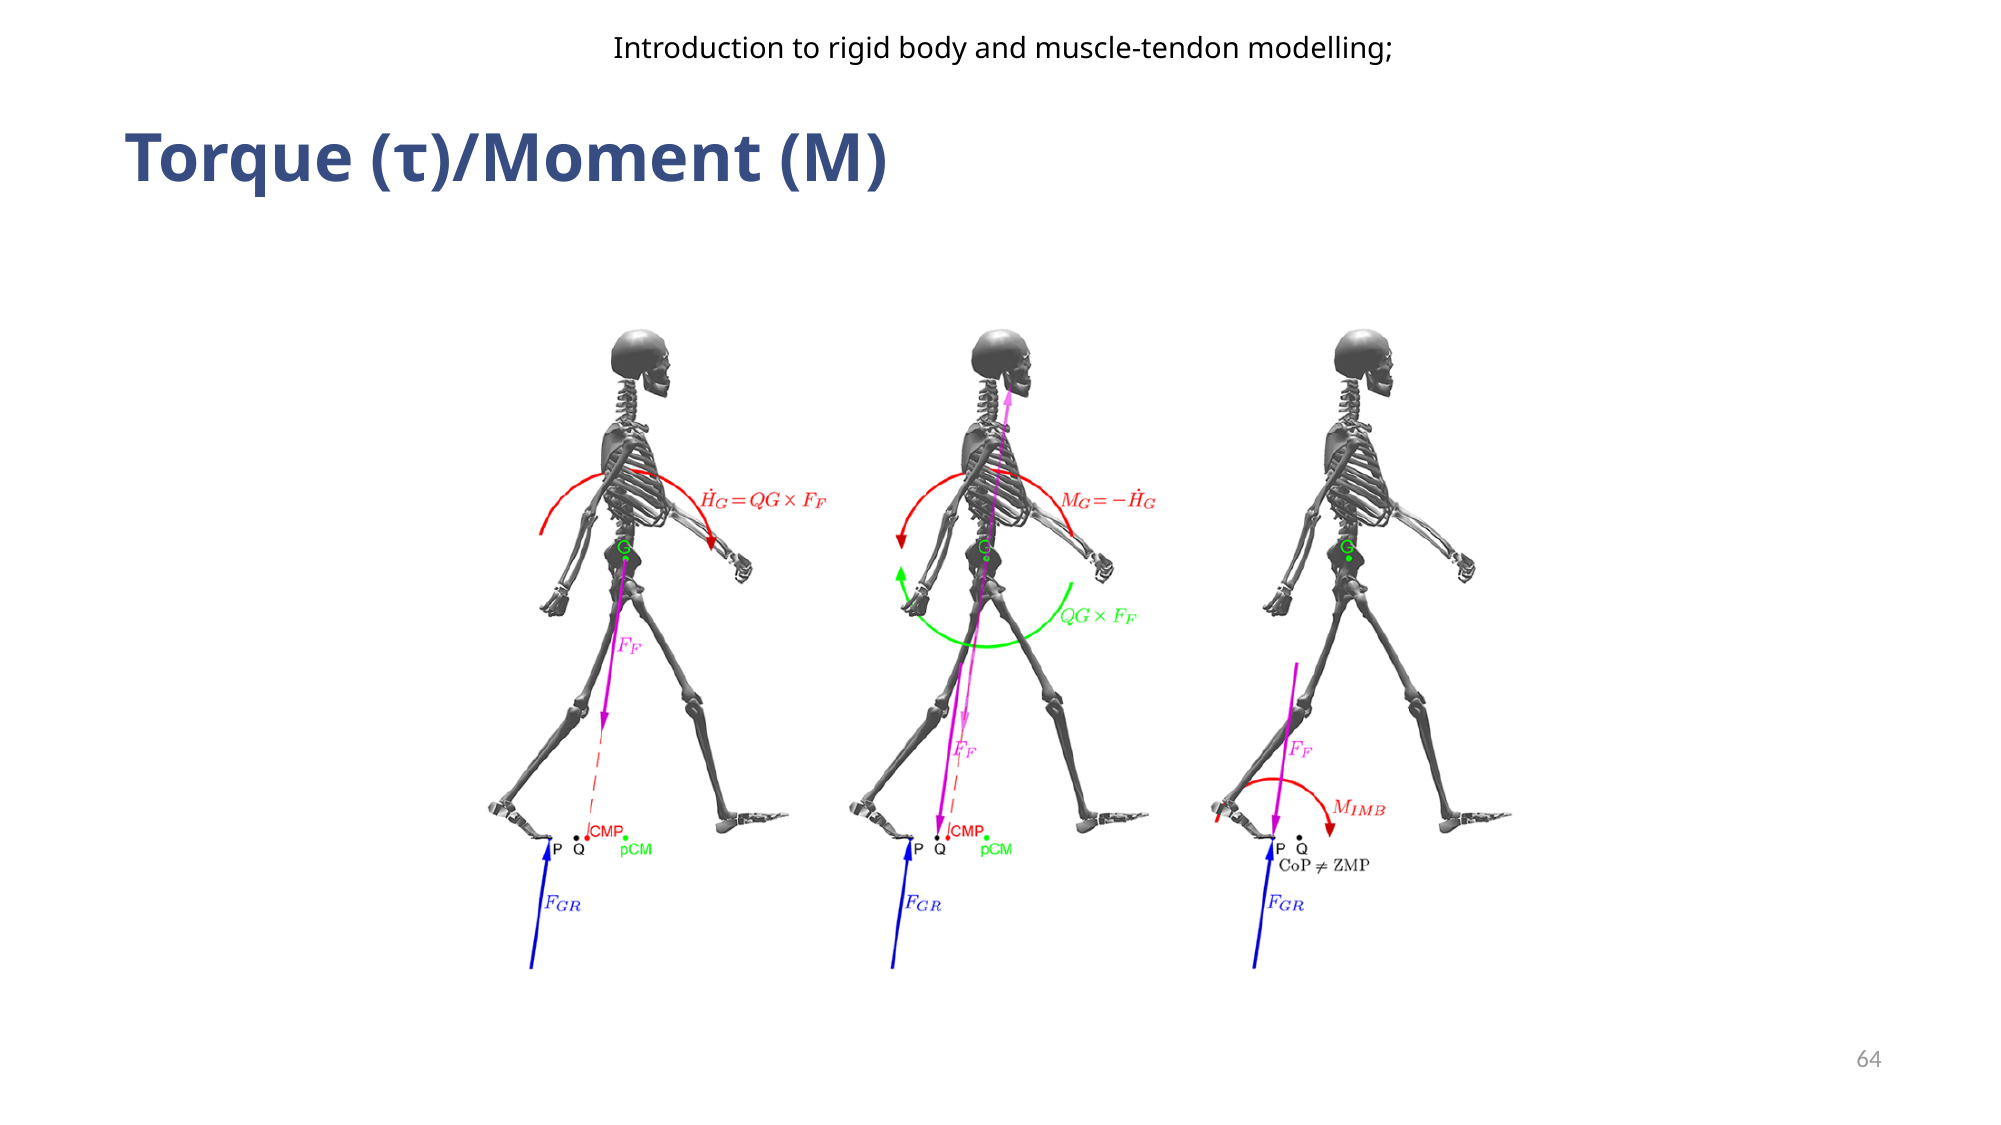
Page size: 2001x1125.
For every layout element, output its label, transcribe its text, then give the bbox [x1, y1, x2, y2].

slide_number 64 [1375, 1042, 1882, 1103]
title Torque (τ)/Moment (M) [109, 107, 1891, 218]
text_box Introduction to rigid body and muscle-tendon modelling; [335, 22, 1665, 72]
picture [486, 327, 1514, 972]
